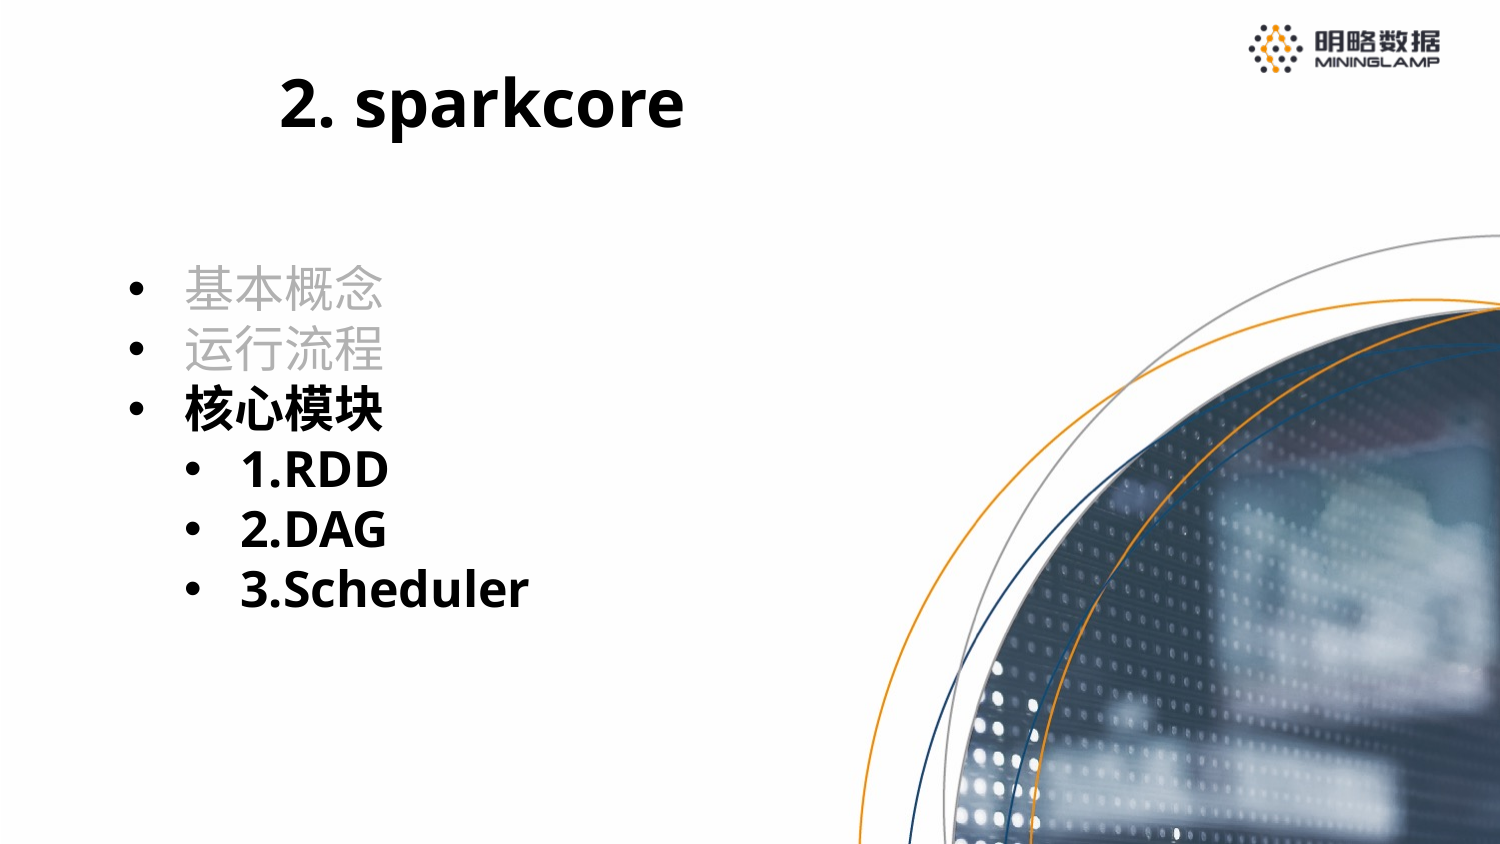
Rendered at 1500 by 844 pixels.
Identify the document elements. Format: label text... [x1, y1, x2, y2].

picture [1, 0, 1500, 844]
text_box 基本概念 运行流程 核心模块 1.RDD 2.DAG 3.Scheduler [113, 250, 812, 626]
text_box 2. sparkcore [265, 53, 1171, 148]
